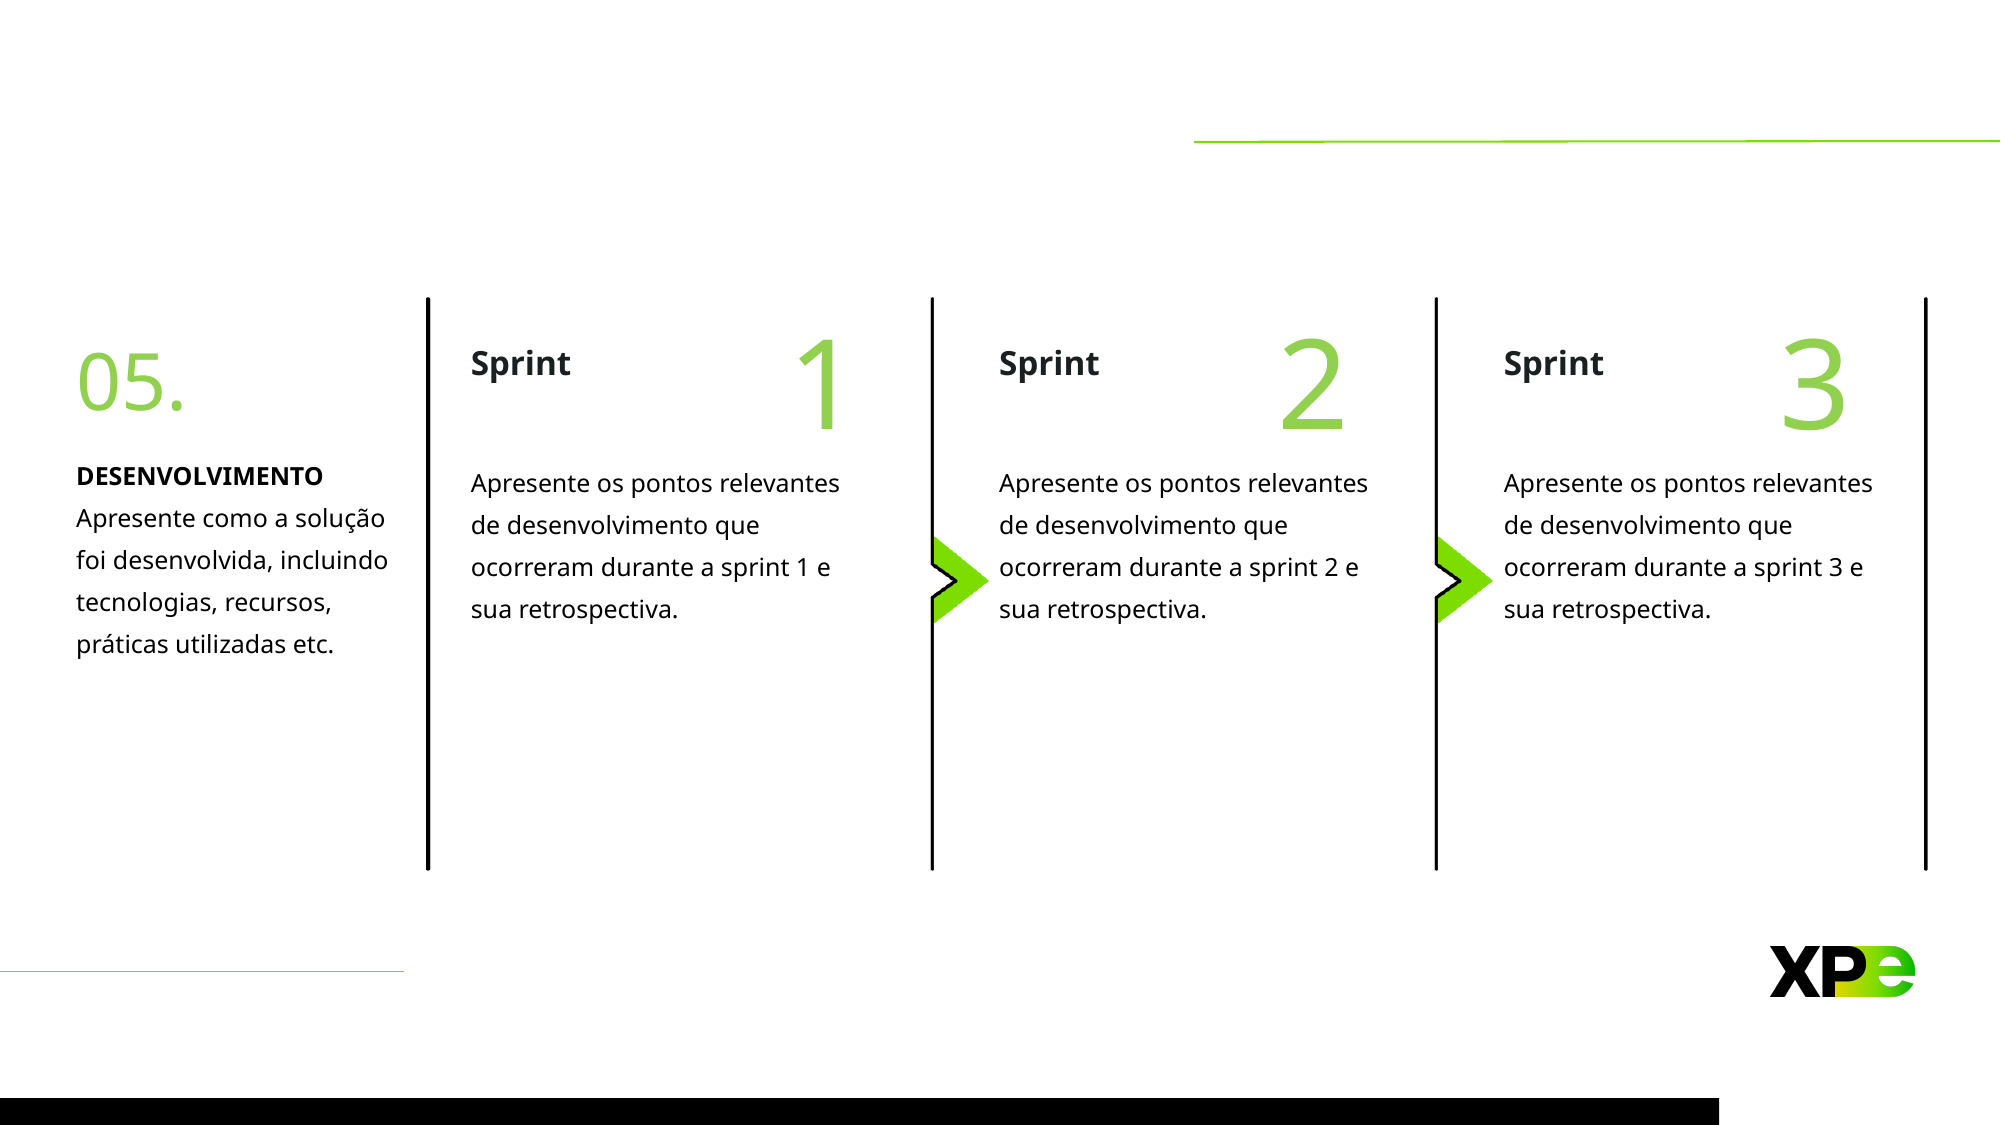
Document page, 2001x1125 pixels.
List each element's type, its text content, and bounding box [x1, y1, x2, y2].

text_box Sprint [455, 334, 743, 390]
text_box 2 [1262, 297, 1341, 448]
picture [929, 297, 990, 871]
text_box 3 [1764, 297, 1843, 448]
text_box Apresente os pontos relevantes de desenvolvimento que ocorreram durante a sprint 3 e sua retrospectiva. [1498, 448, 1897, 631]
text_box Sprint [995, 334, 1272, 390]
text_box 05. DESENVOLVIMENTO Apresente como a solução foi desenvolvida, incluindo tecnologias, recursos, práticas utilizadas etc. [61, 323, 411, 666]
text_box Sprint [1498, 334, 1776, 390]
text_box Apresente os pontos relevantes de desenvolvimento que ocorreram durante a sprint 1 e sua retrospectiva. [455, 448, 861, 631]
text_box 1 [773, 297, 852, 448]
text_box [0, 1098, 1720, 1125]
text_box Apresente os pontos relevantes de desenvolvimento que ocorreram durante a sprint 2 e sua retrospectiva. [995, 448, 1390, 631]
picture [426, 297, 431, 871]
picture [1718, 895, 1967, 1048]
picture [1434, 297, 1494, 871]
picture [1923, 297, 1929, 871]
